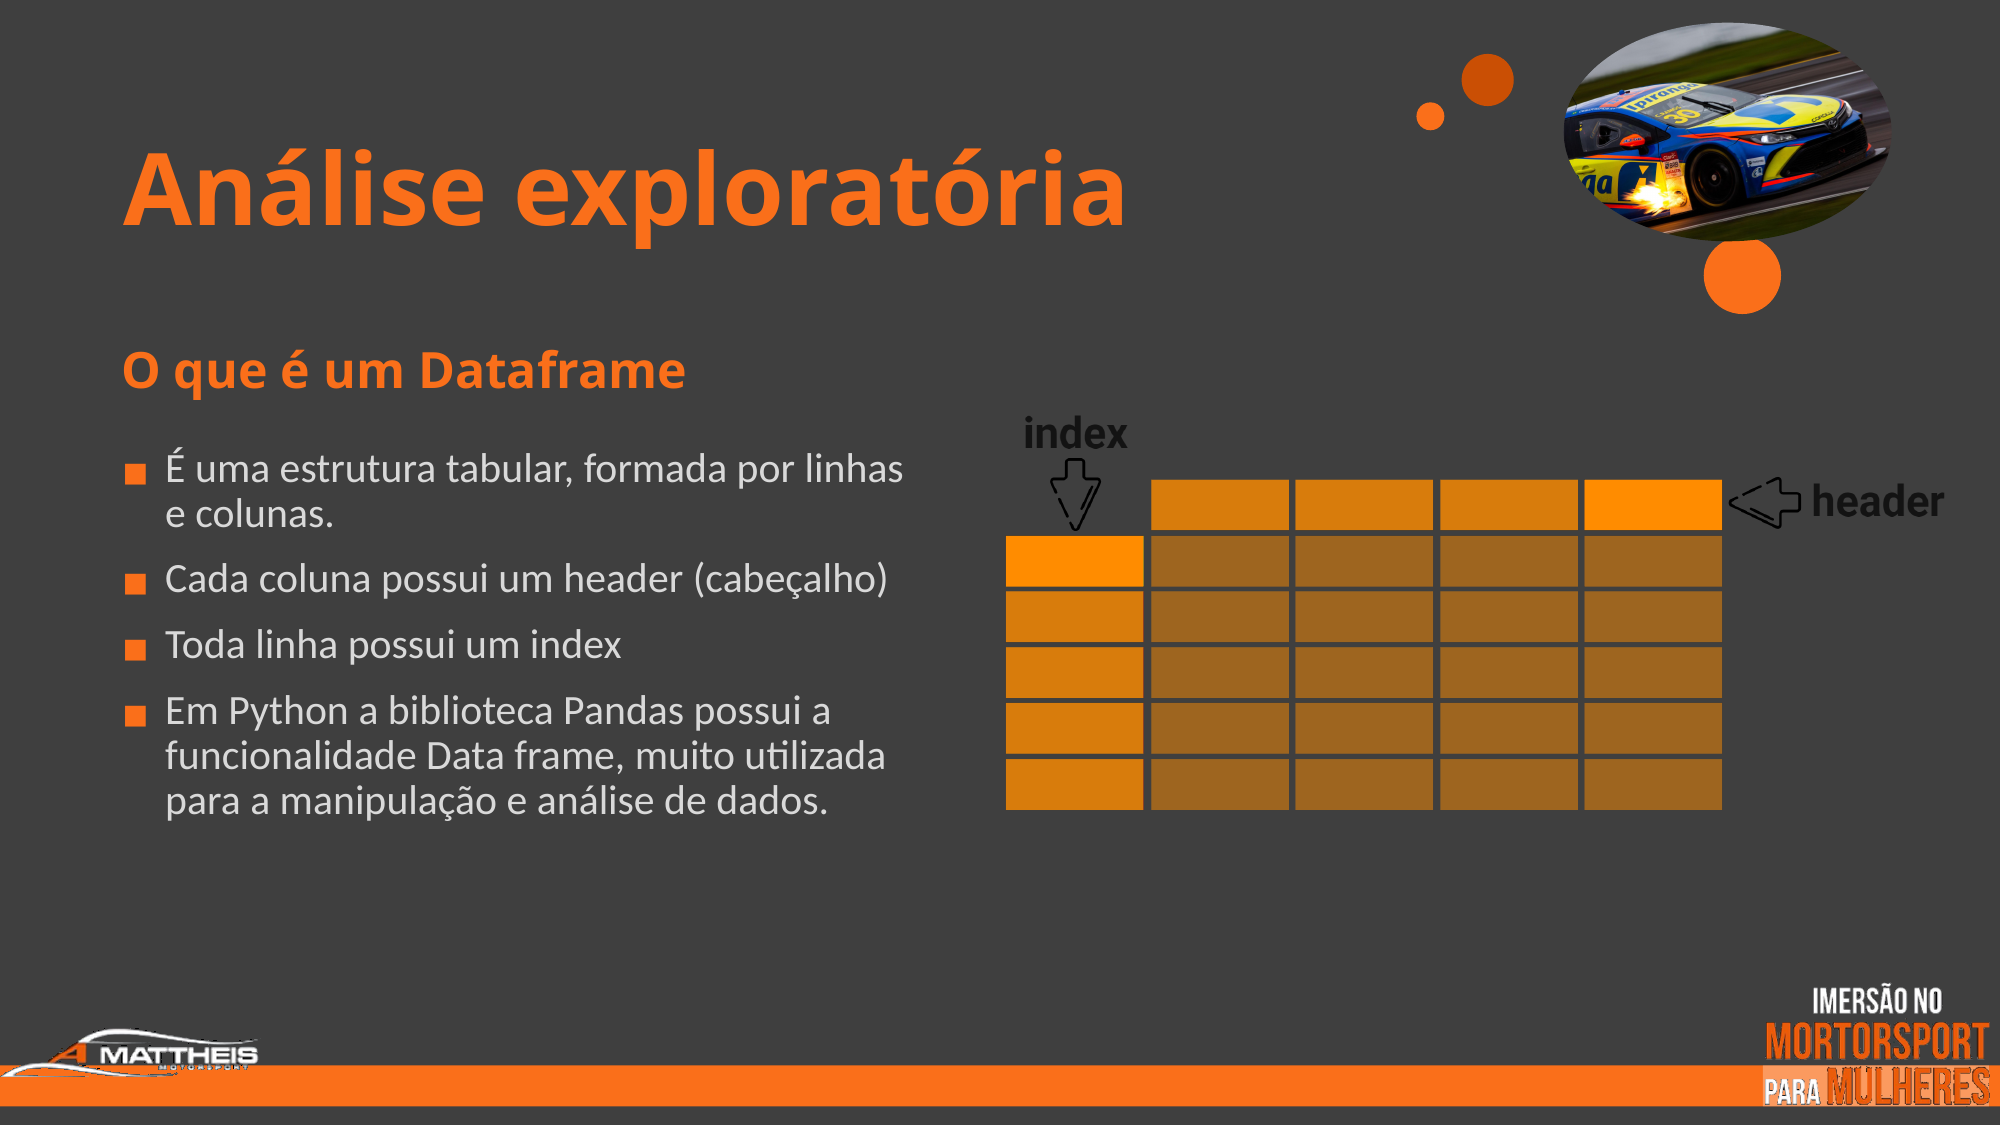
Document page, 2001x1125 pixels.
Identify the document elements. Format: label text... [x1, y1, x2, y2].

picture [928, 312, 1979, 909]
title Análise exploratória [108, 132, 1545, 269]
picture [0, 1028, 261, 1077]
list É uma estrutura tabular, formada por linhas e colunas. Cada coluna possui um header (cabeçalho) Toda linha possui um index Em Python a biblioteca Pandas possui a funcionalidade Data frame, muito utilizada para a manipulação e análise de dados. [106, 438, 940, 1038]
list O que é um Dataframe [106, 337, 923, 410]
picture [1765, 982, 1990, 1107]
picture [1563, 22, 1892, 242]
